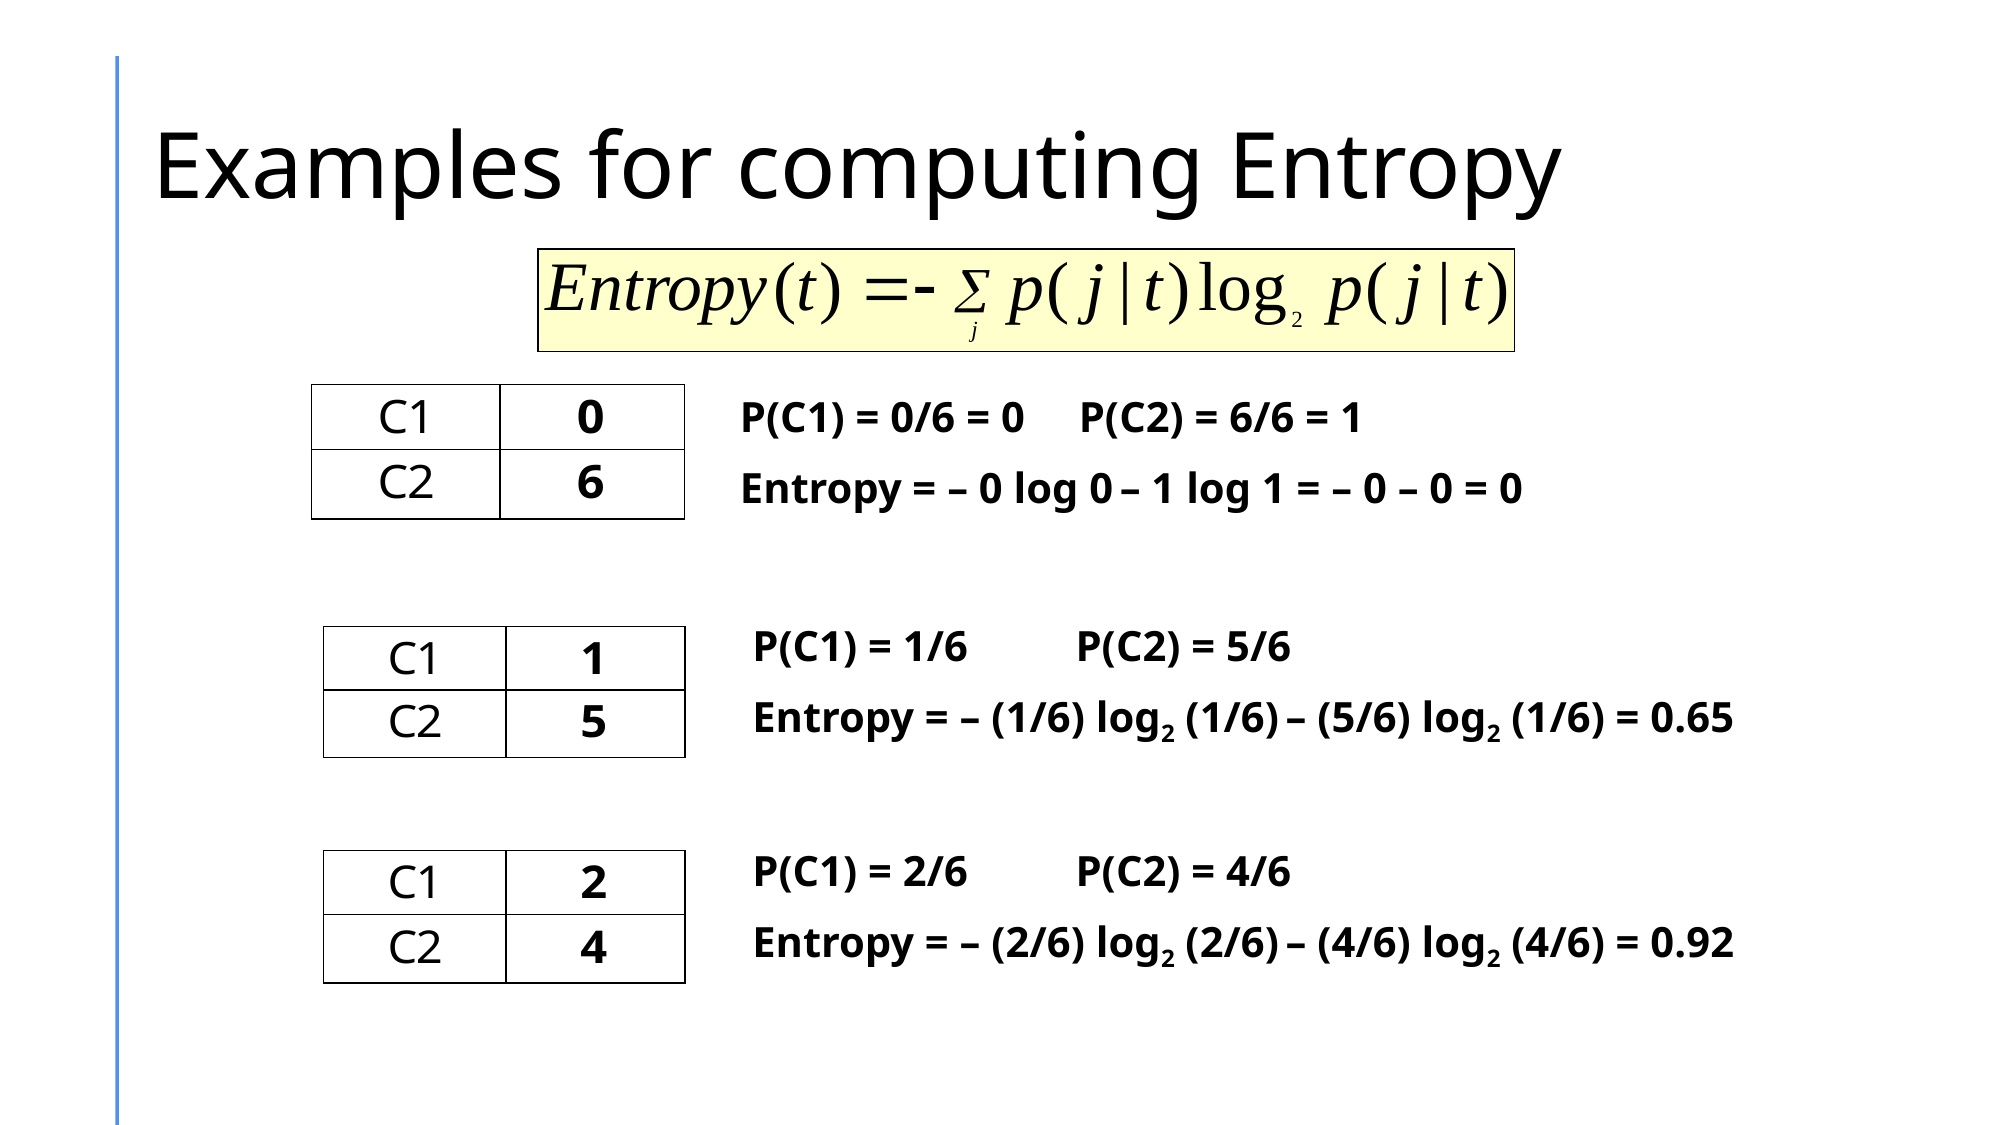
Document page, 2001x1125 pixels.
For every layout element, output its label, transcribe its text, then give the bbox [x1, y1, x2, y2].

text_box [538, 249, 1514, 351]
title Examples for computing Entropy [137, 59, 1863, 278]
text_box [312, 626, 688, 775]
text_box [312, 849, 688, 1004]
text_box P(C1) = 0/6 = 0 P(C2) = 6/6 = 1 Entropy = – 0 log 0 – 1 log 1 = – 0 – 0 = 0 [724, 383, 1700, 520]
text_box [299, 383, 688, 538]
text_box P(C1) = 1/6 P(C2) = 5/6 Entropy = – (1/6) log2 (1/6) – (5/6) log2 (1/6) = 0.65 [737, 612, 1750, 755]
text_box P(C1) = 2/6 P(C2) = 4/6 Entropy = – (2/6) log2 (2/6) – (4/6) log2 (4/6) = 0.92 [737, 837, 1750, 980]
